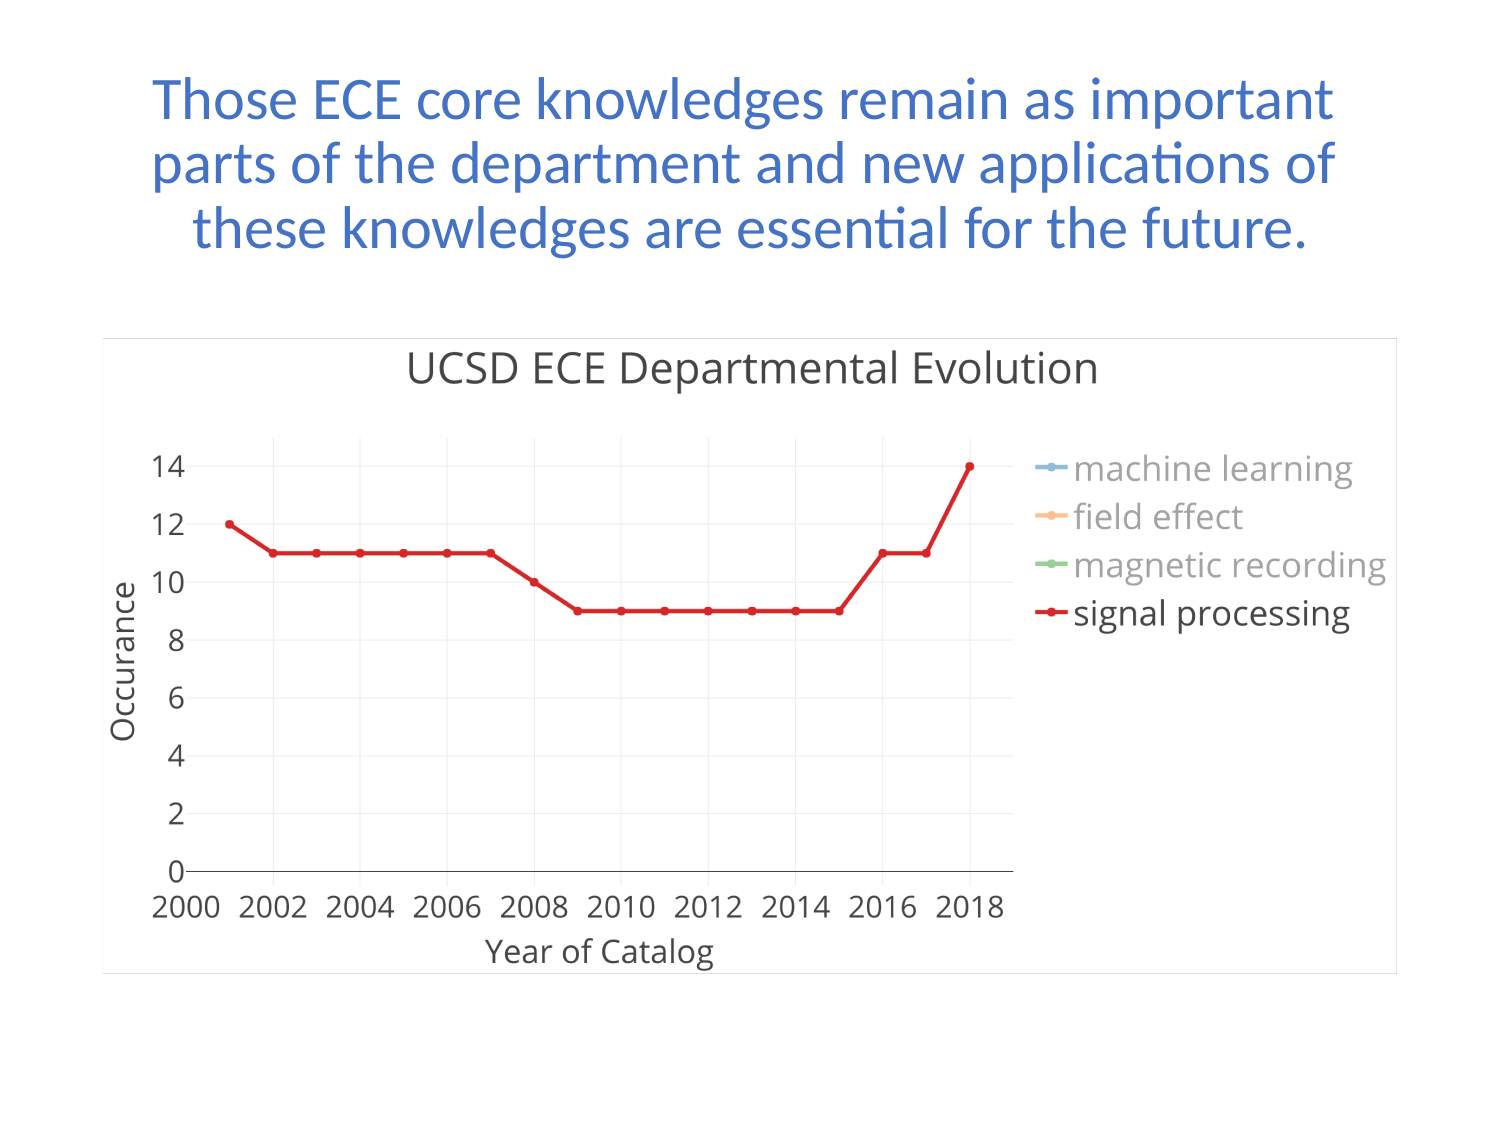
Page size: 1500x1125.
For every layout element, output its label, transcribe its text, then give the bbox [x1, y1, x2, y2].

title Those ECE core knowledges remain as important parts of the department and new applications of these knowledges are essential for the future. [116, 42, 1384, 262]
text_box [102, 338, 1397, 974]
